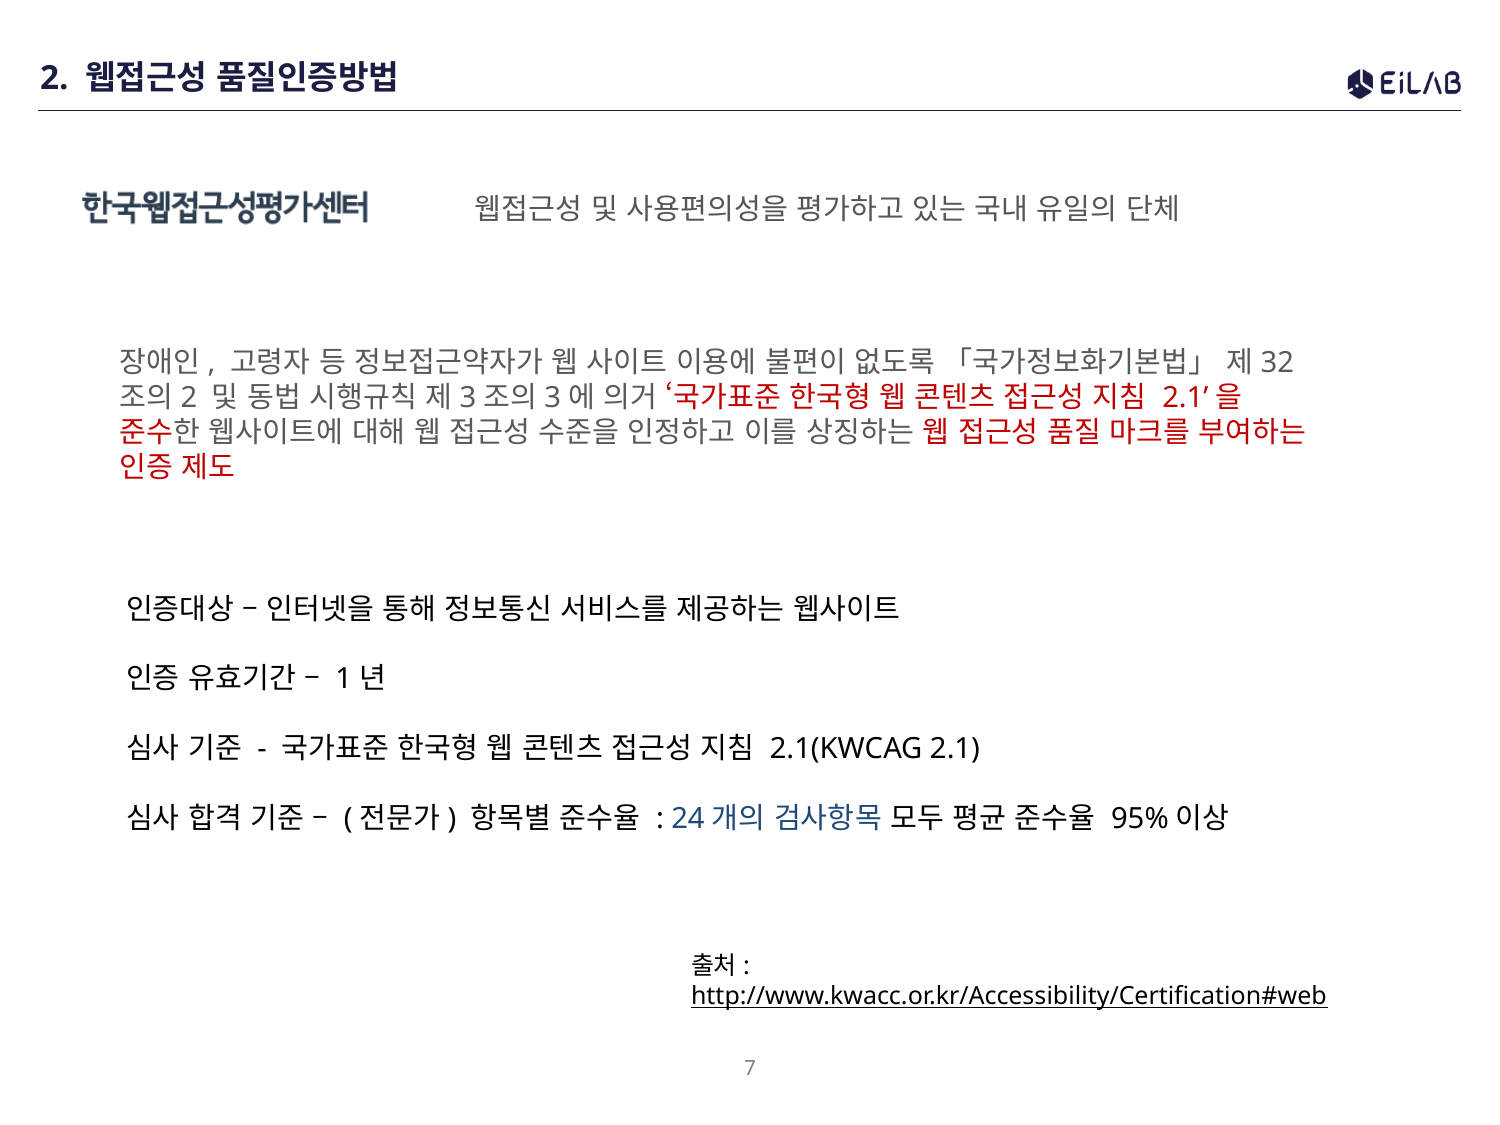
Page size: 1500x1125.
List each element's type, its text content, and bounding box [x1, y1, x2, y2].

picture [76, 184, 375, 232]
title 2. 웹접근성 품질인증방법 [40, 43, 1334, 110]
text_box 장애인, 고령자 등 정보접근약자가 웹 사이트 이용에 불편이 없도록 「국가정보화기본법」 제32조의2 및 동법 시행규칙 제3조의3에 의거 ‘국가표준 한국형 웹 콘텐츠 접근성 지침 2.1’을 준수한 웹사이트에 대해 웹 접근성 수준을 인정하고 이를 상징하는 웹 접근성 품질 마크를 부여하는 인증 제도 [104, 335, 1334, 491]
text_box 웹접근성 및 사용편의성을 평가하고 있는 국내 유일의 단체 [460, 182, 1196, 233]
text_box 출처: http://www.kwacc.or.kr/Accessibility/Certification#web [676, 942, 1382, 1021]
picture [1347, 68, 1461, 99]
text_box 인증대상 – 인터넷을 통해 정보통신 서비스를 제공하는 웹사이트 인증 유효기간 – 1년 심사 기준 - 국가표준 한국형 웹 콘텐츠 접근성 지침 2.1(KWCAG 2.1) 심사 합격 기준 – (전문가) 항목별 준수율 : 24개의 검사항목 모두 평균 준수율 95%이상 [111, 582, 1245, 842]
